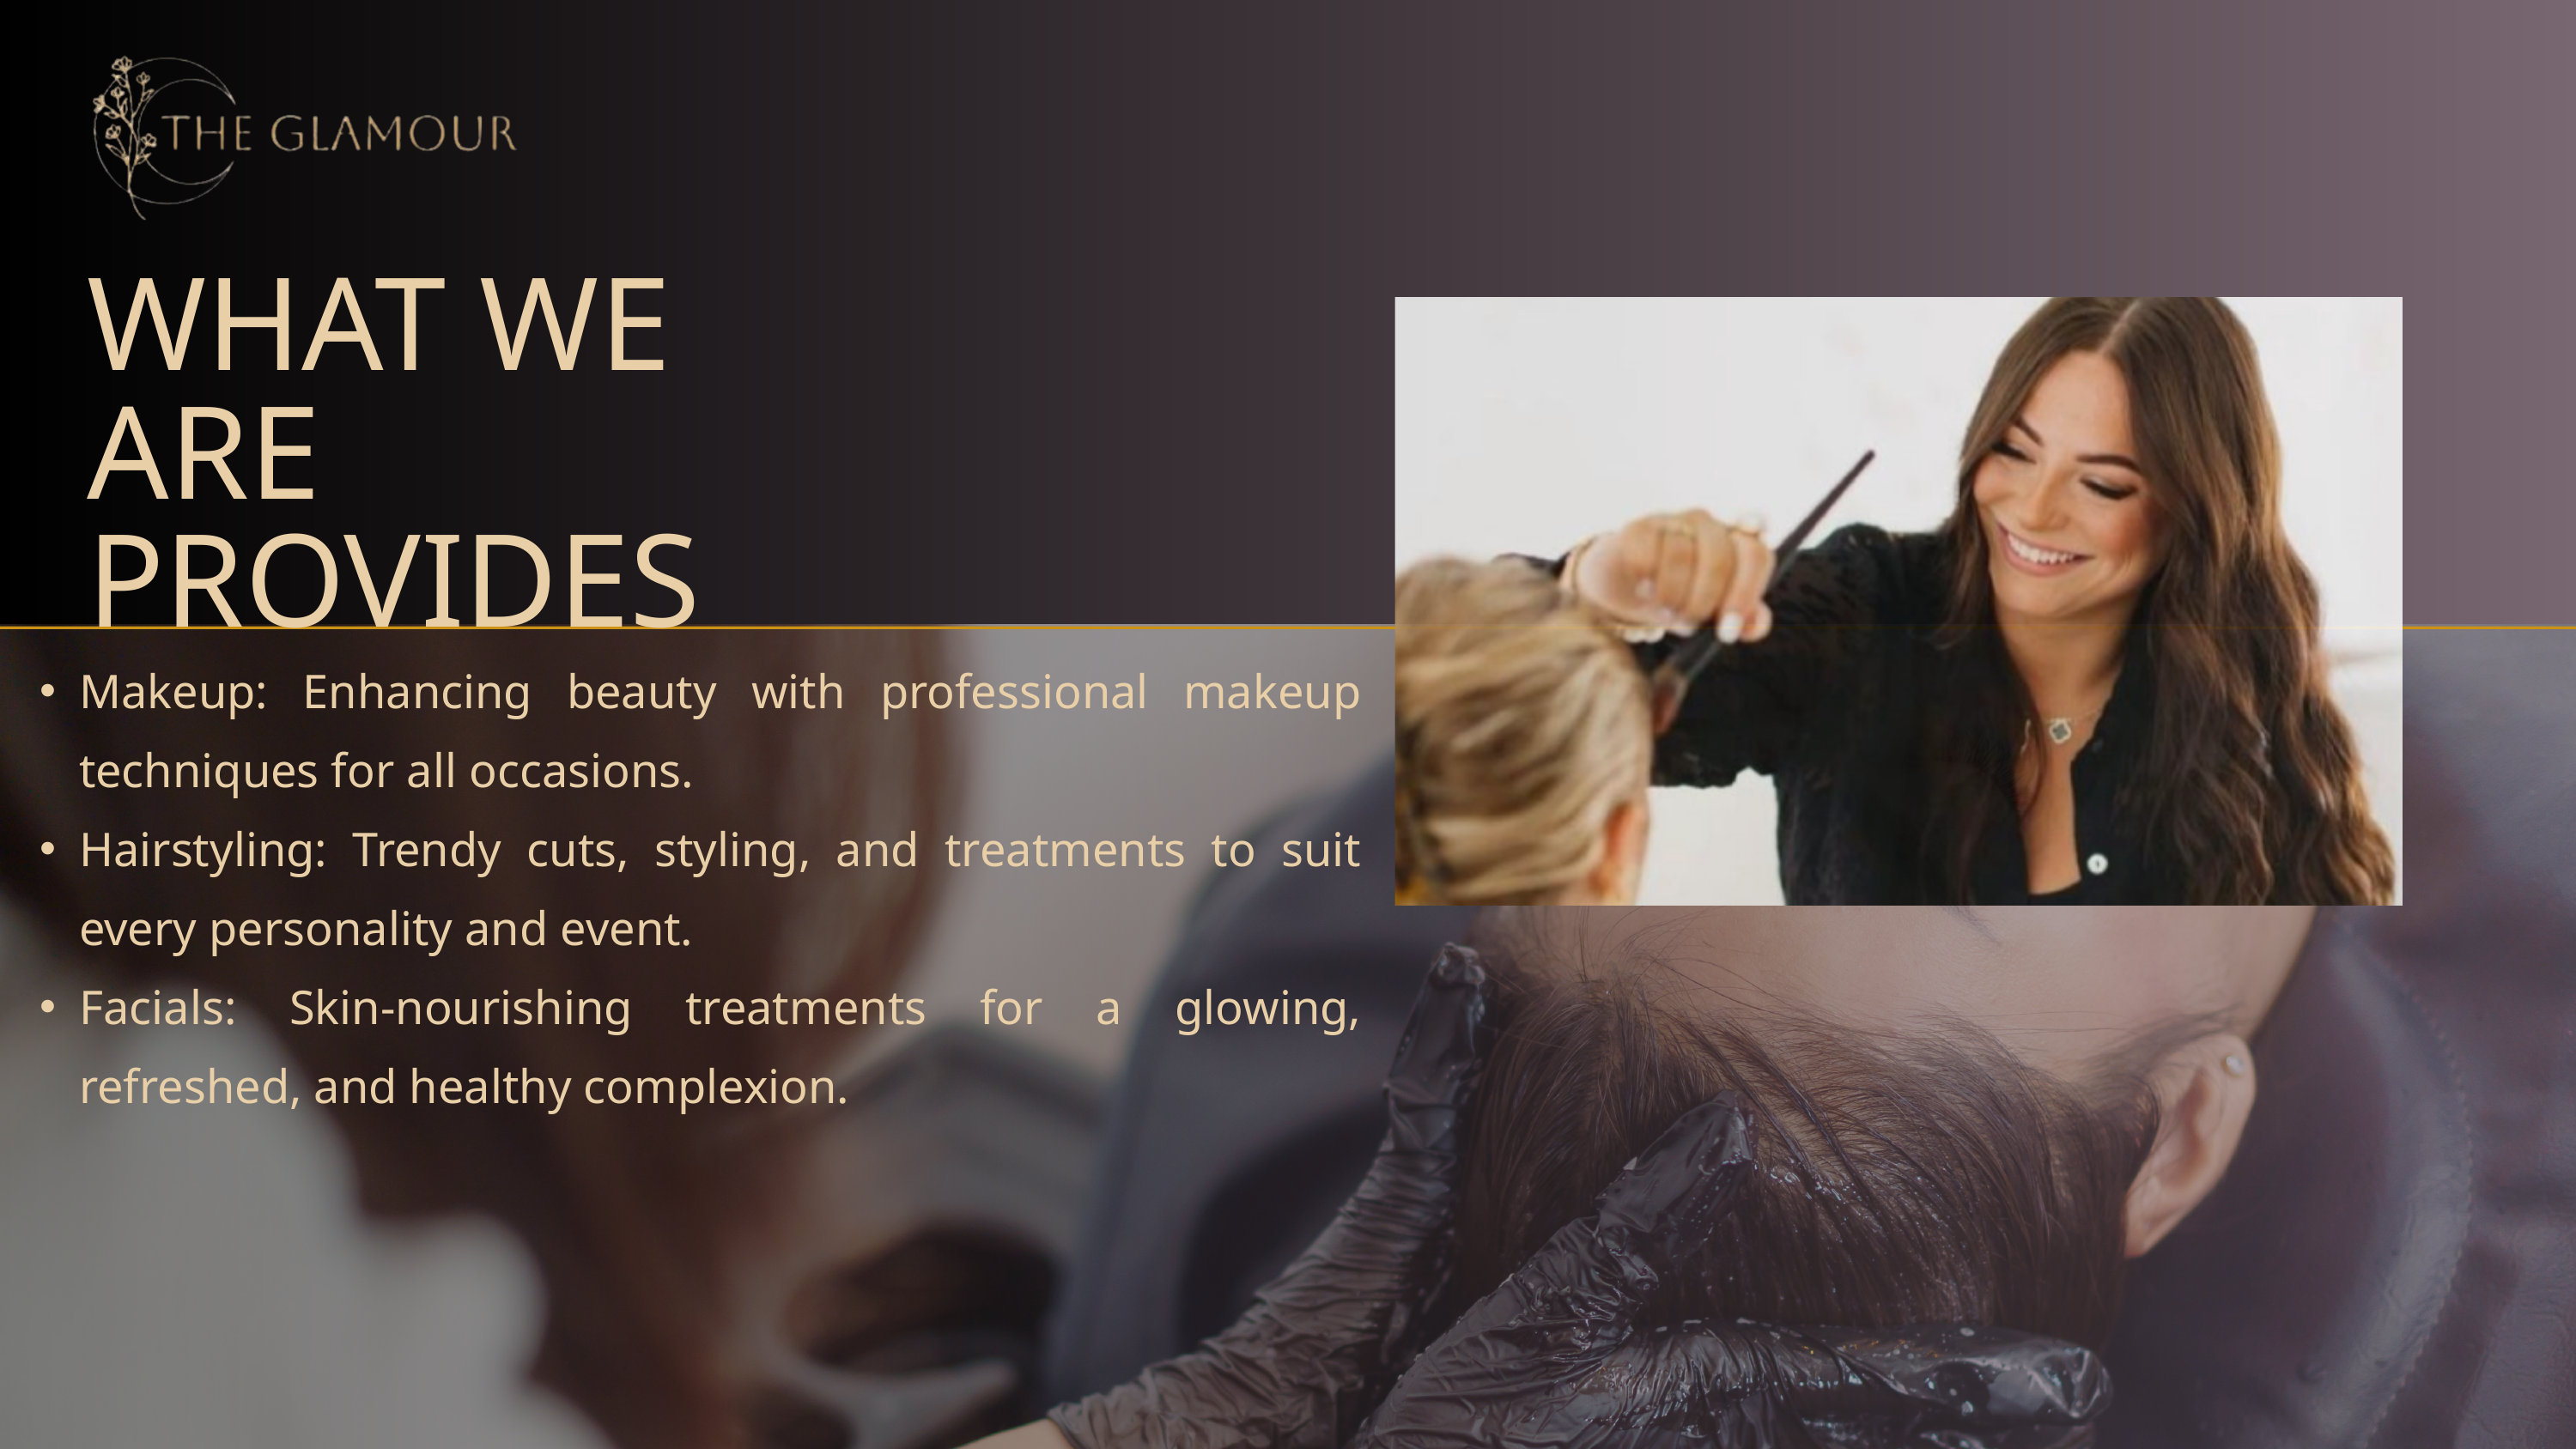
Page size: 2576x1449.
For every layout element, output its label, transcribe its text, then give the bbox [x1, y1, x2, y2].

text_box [0, 623, 2576, 1449]
text_box [0, 0, 579, 369]
text_box WHAT WE ARE PROVIDES [87, 267, 934, 621]
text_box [1394, 297, 2403, 906]
